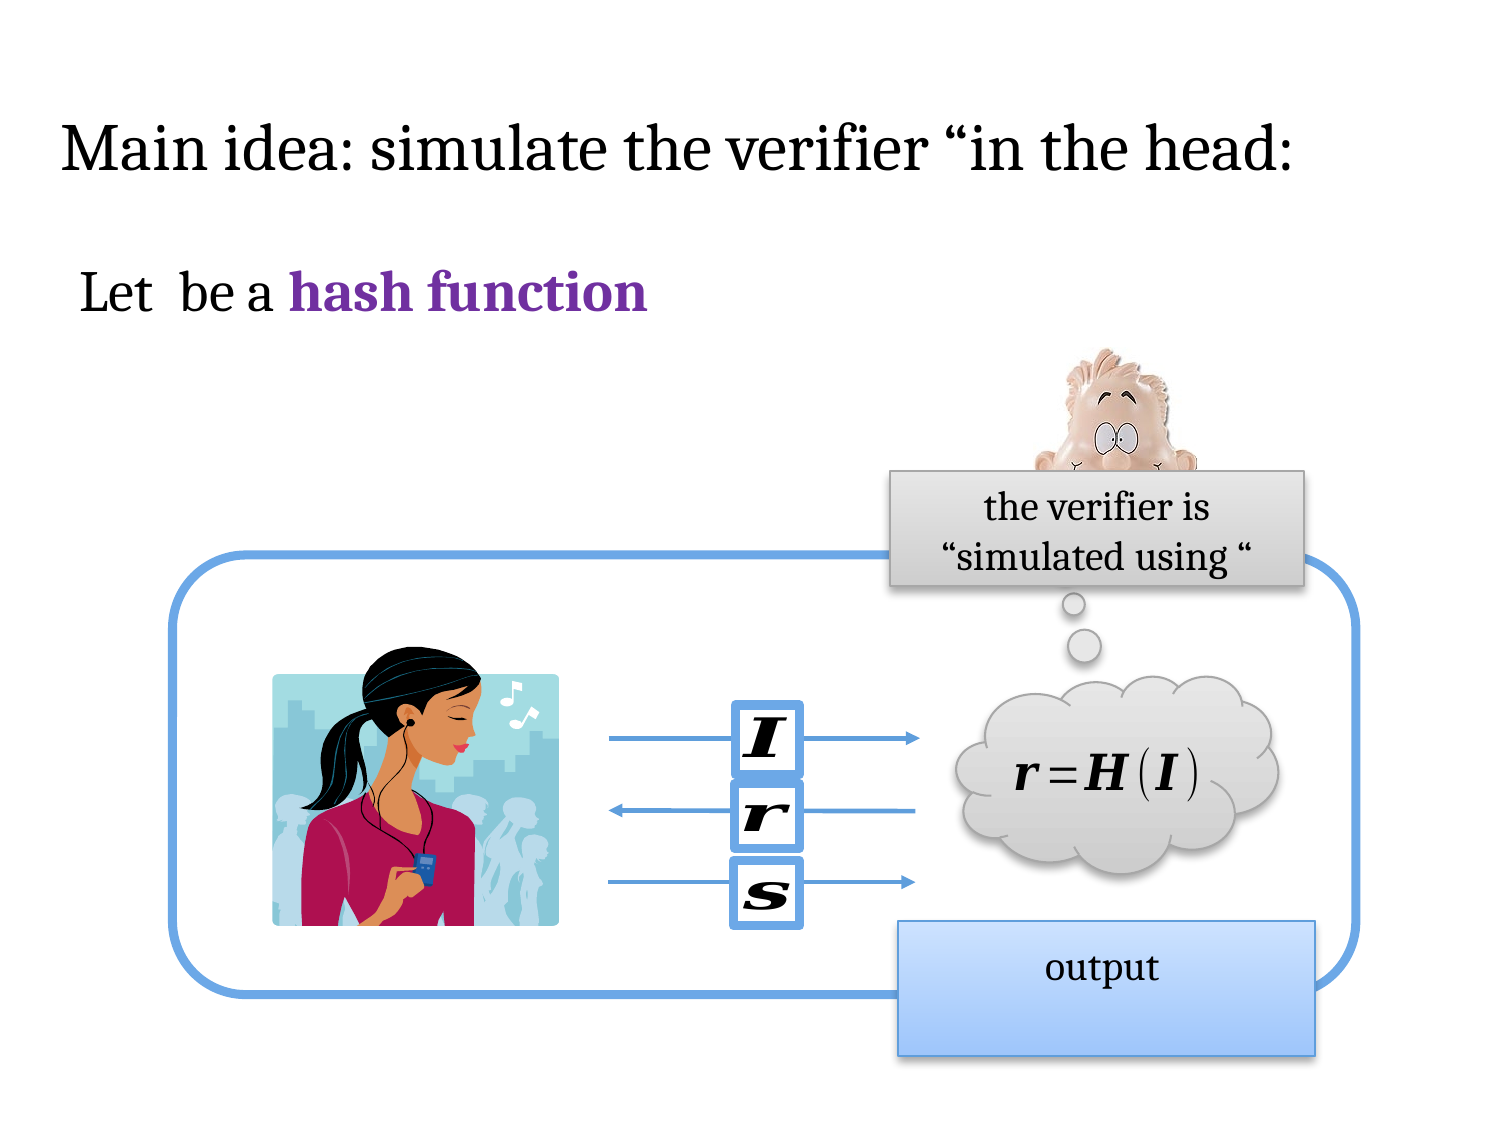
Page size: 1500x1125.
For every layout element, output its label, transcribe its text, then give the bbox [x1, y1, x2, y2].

title Main idea: simulate the verifier “in the head: [45, 82, 1442, 216]
text_box [1061, 599, 1086, 617]
picture [266, 645, 566, 931]
picture [1032, 346, 1203, 522]
text_box [955, 675, 1280, 876]
text_box [1066, 628, 1102, 664]
text_box [167, 550, 1361, 1000]
